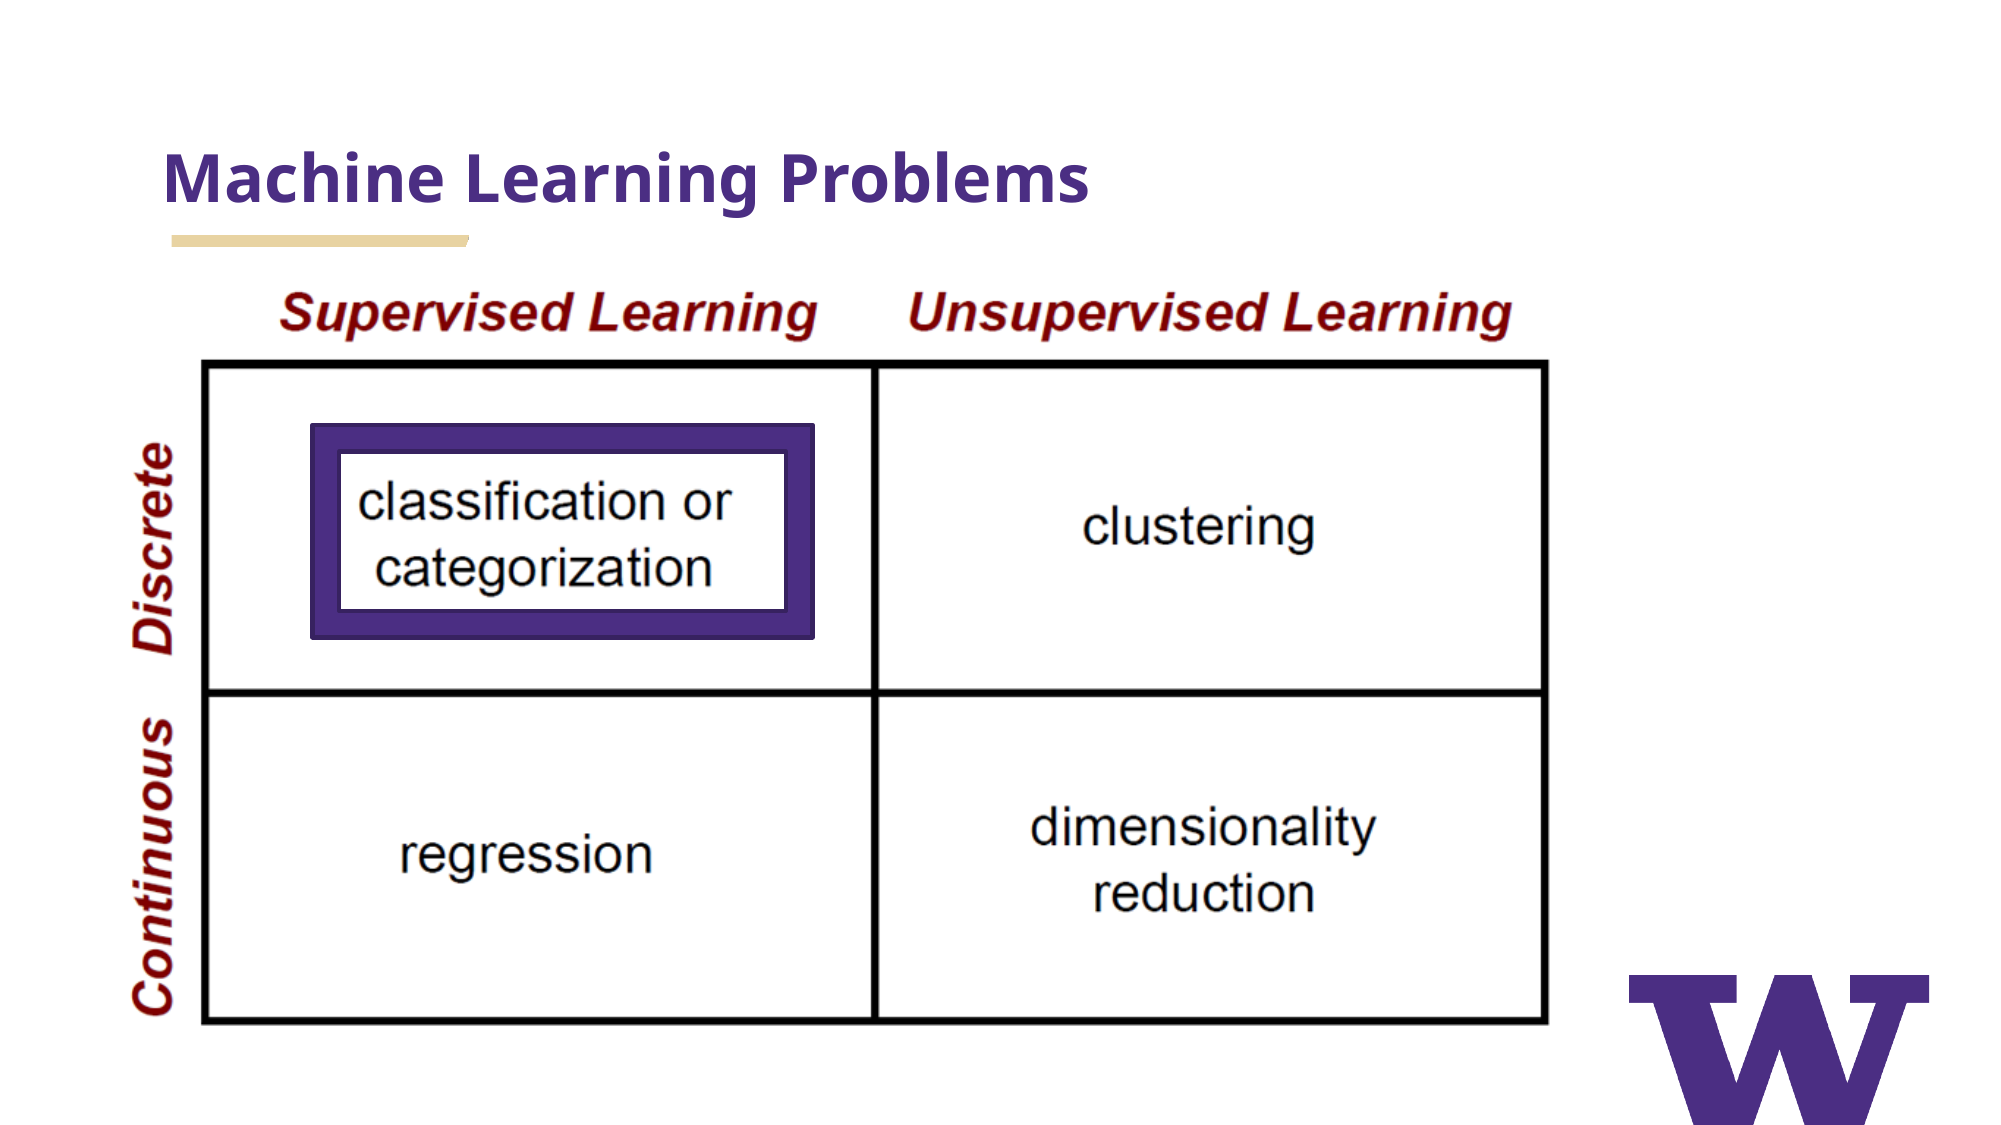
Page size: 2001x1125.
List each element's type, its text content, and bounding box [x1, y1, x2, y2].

title Machine Learning Problems [146, 60, 1937, 224]
picture [171, 235, 469, 247]
picture [87, 249, 1588, 1089]
picture [1629, 975, 1930, 1125]
